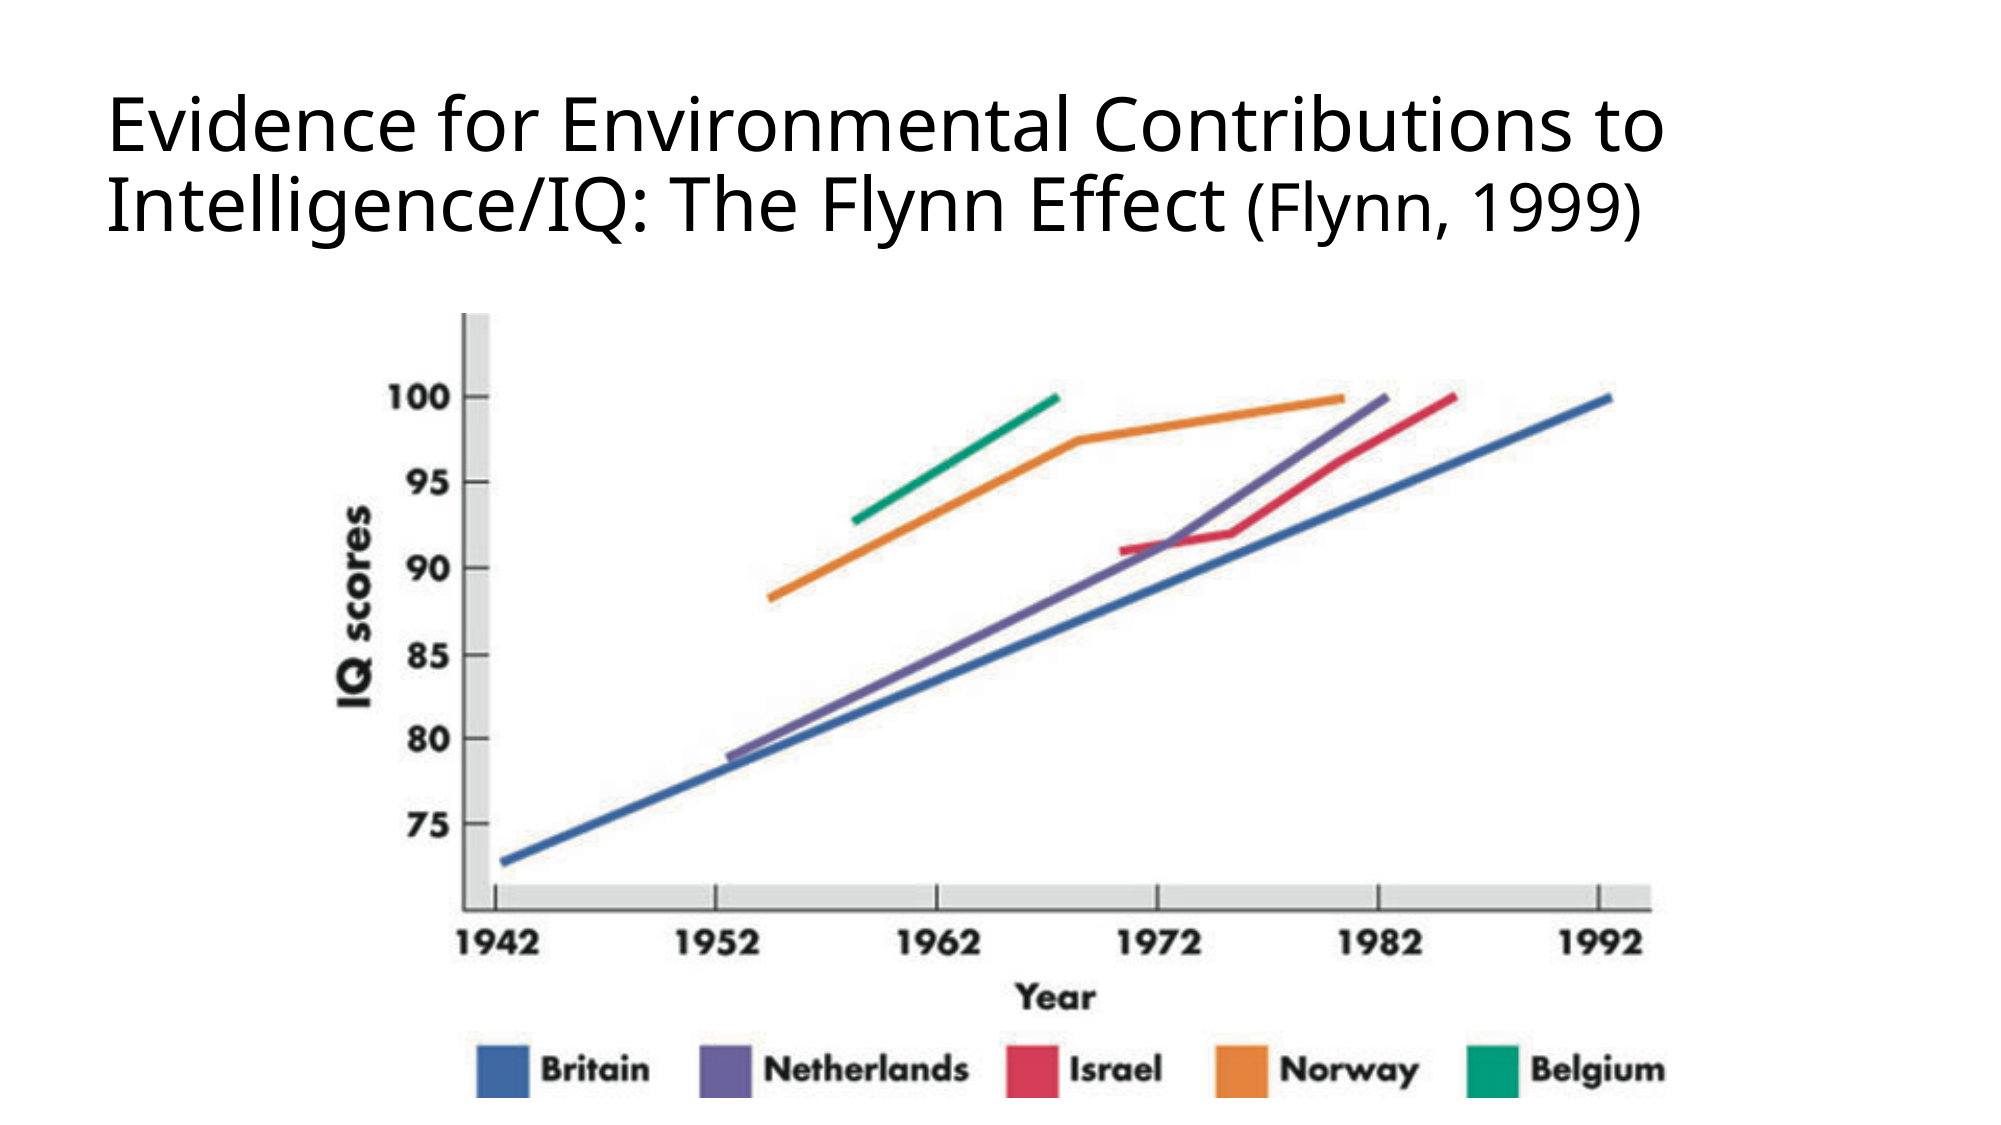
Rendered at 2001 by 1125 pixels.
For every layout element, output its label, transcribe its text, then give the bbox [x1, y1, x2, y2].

title Evidence for Environmental Contributions to Intelligence/IQ: The Flynn Effect (Flynn, 1999) [91, 45, 1948, 290]
picture [333, 313, 1667, 1098]
